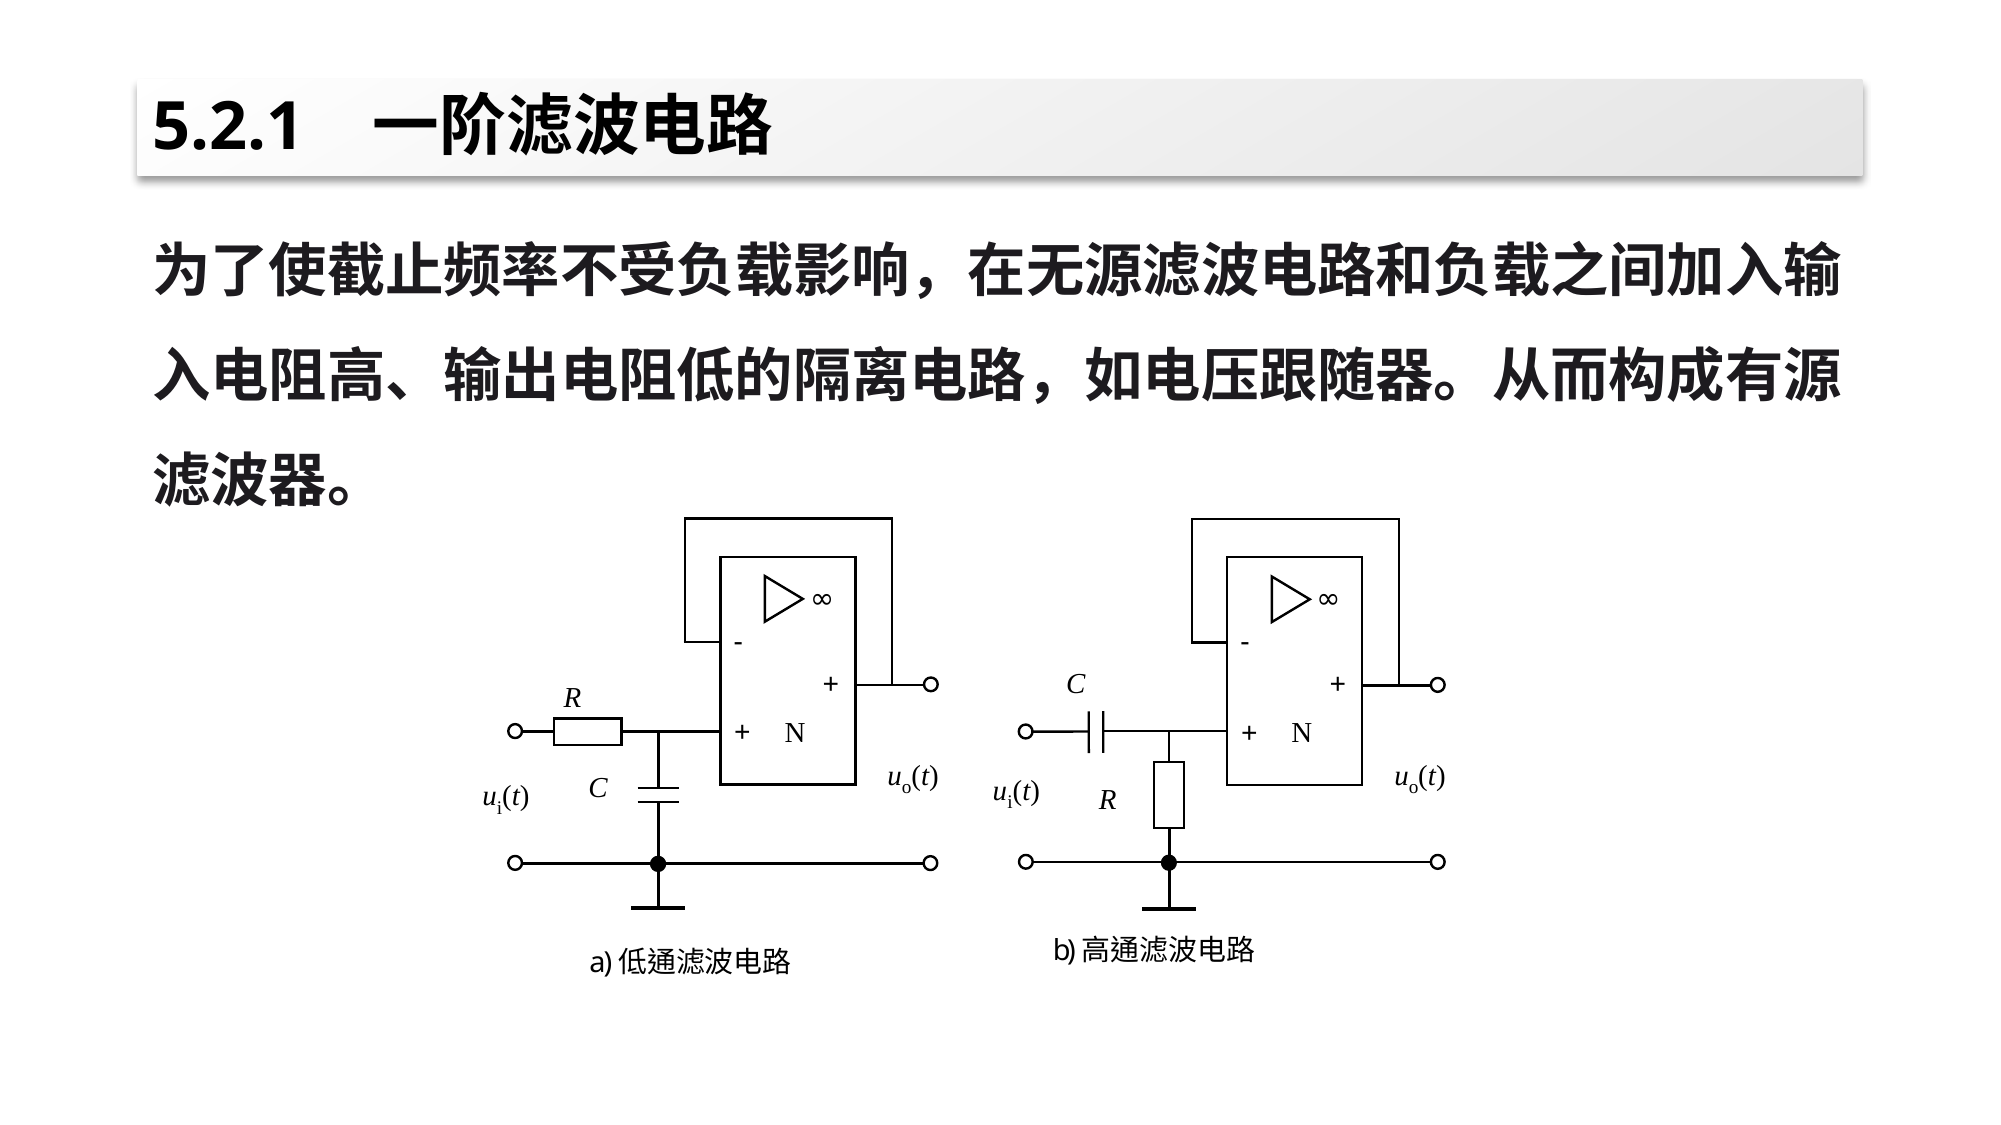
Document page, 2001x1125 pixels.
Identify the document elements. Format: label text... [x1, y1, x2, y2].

text_box [326, 0, 1677, 173]
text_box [468, 515, 1497, 1007]
text_box [326, 196, 1697, 1012]
title 5.2.1 一阶滤波电路 [137, 79, 1863, 176]
list 为了使截止频率不受负载影响，在无源滤波电路和负载之间加入输入电阻高、输出电阻低的隔离电路，如电压跟随器。从而构成有源滤波器。 [137, 191, 1863, 1014]
